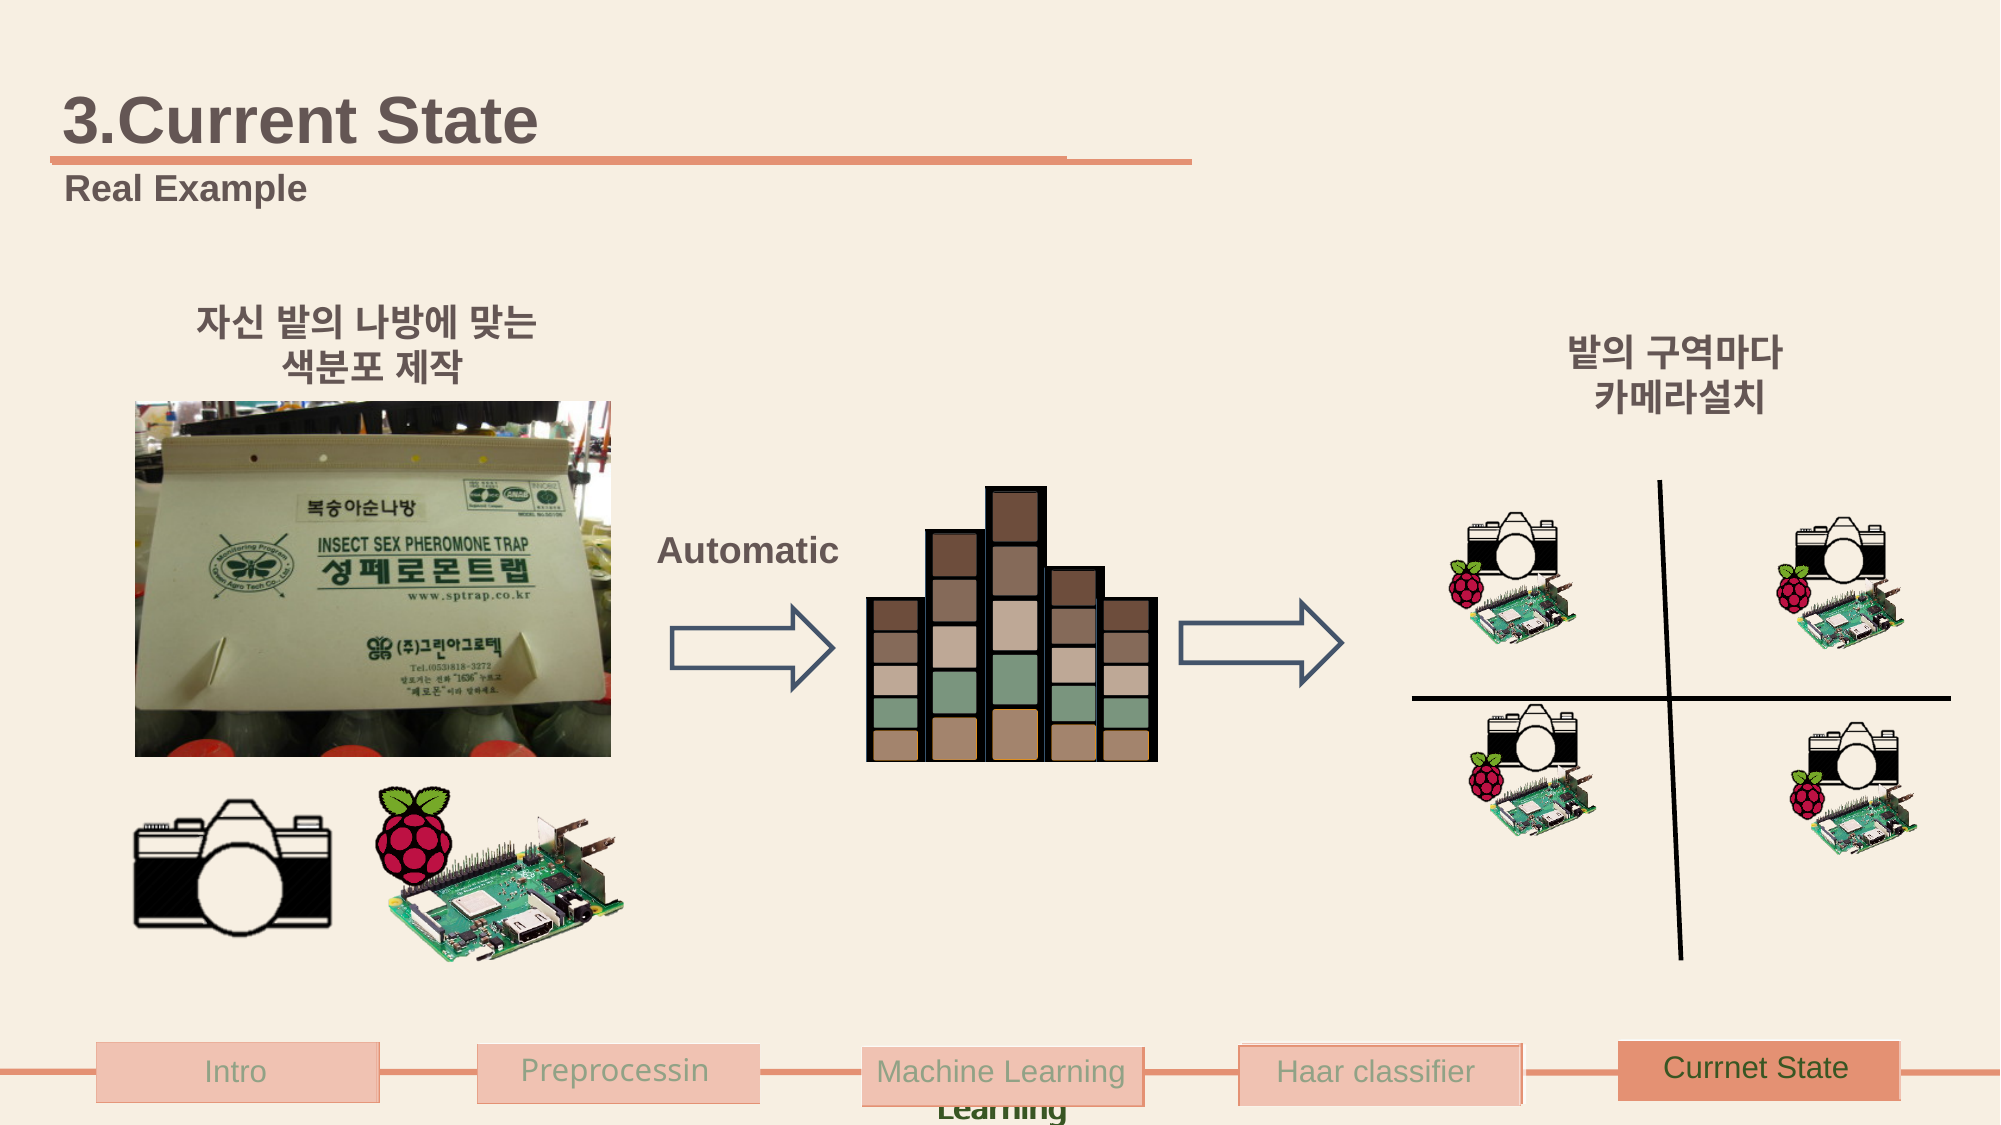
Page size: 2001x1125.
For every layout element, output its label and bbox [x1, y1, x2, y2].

text_box [1411, 480, 1951, 961]
picture [1618, 1041, 1901, 1101]
text_box [0, 1041, 1145, 1125]
text_box [641, 518, 855, 579]
picture [90, 401, 656, 1009]
text_box [671, 605, 835, 691]
text_box [1733, 480, 1919, 662]
text_box [866, 486, 1158, 762]
picture [477, 1044, 760, 1104]
text_box [1145, 1039, 2000, 1108]
text_box [1180, 600, 1344, 686]
text_box [1552, 321, 1810, 427]
text_box [181, 291, 565, 397]
text_box [1405, 475, 1591, 657]
picture [1237, 1043, 1523, 1106]
text_box [45, 69, 1192, 217]
picture [862, 1047, 1145, 1107]
